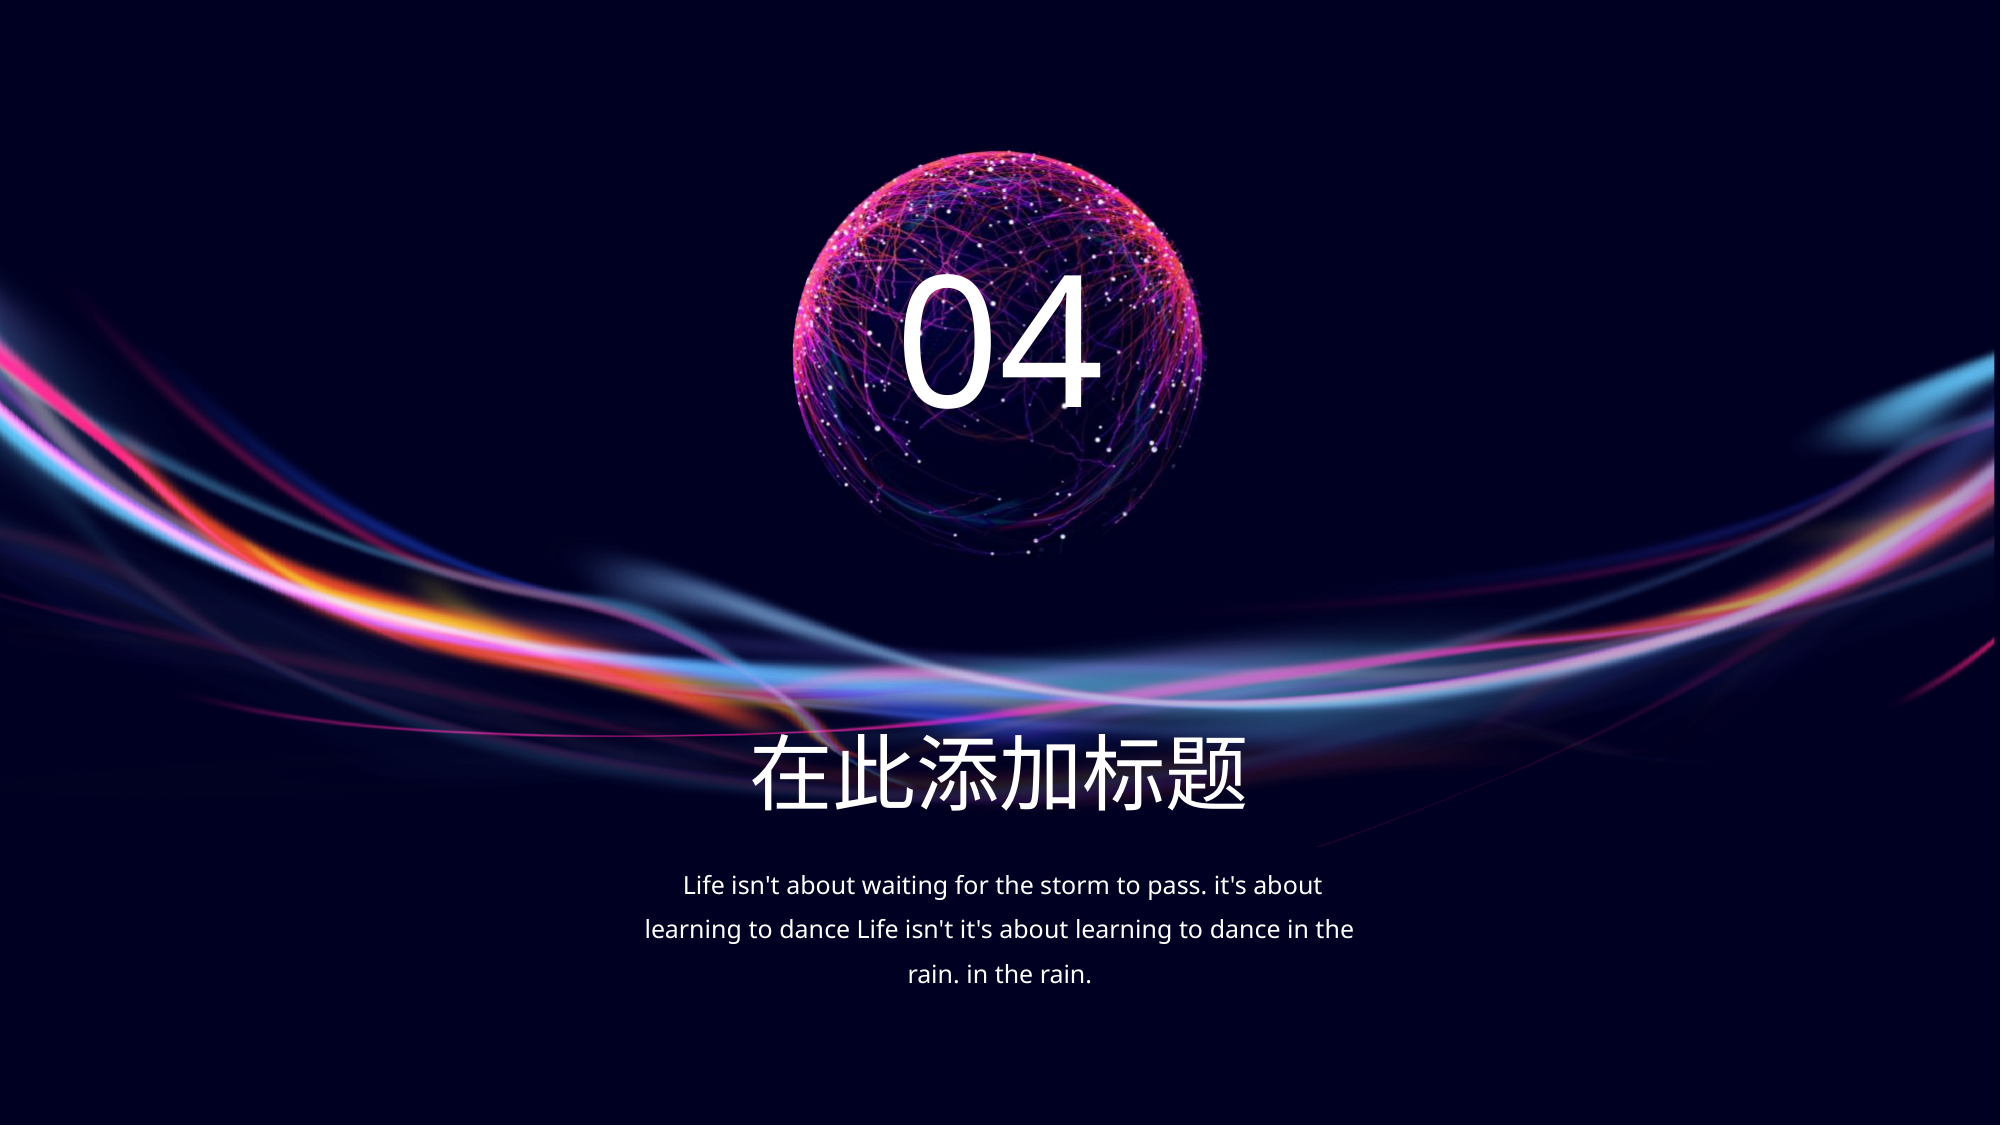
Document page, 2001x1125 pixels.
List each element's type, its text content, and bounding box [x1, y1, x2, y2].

text_box Life isn't about waiting for the storm to pass. it's about learning to dance Life isn't it's about learning to dance in the rain. in the rain. [610, 847, 1390, 997]
picture [0, 147, 1995, 847]
